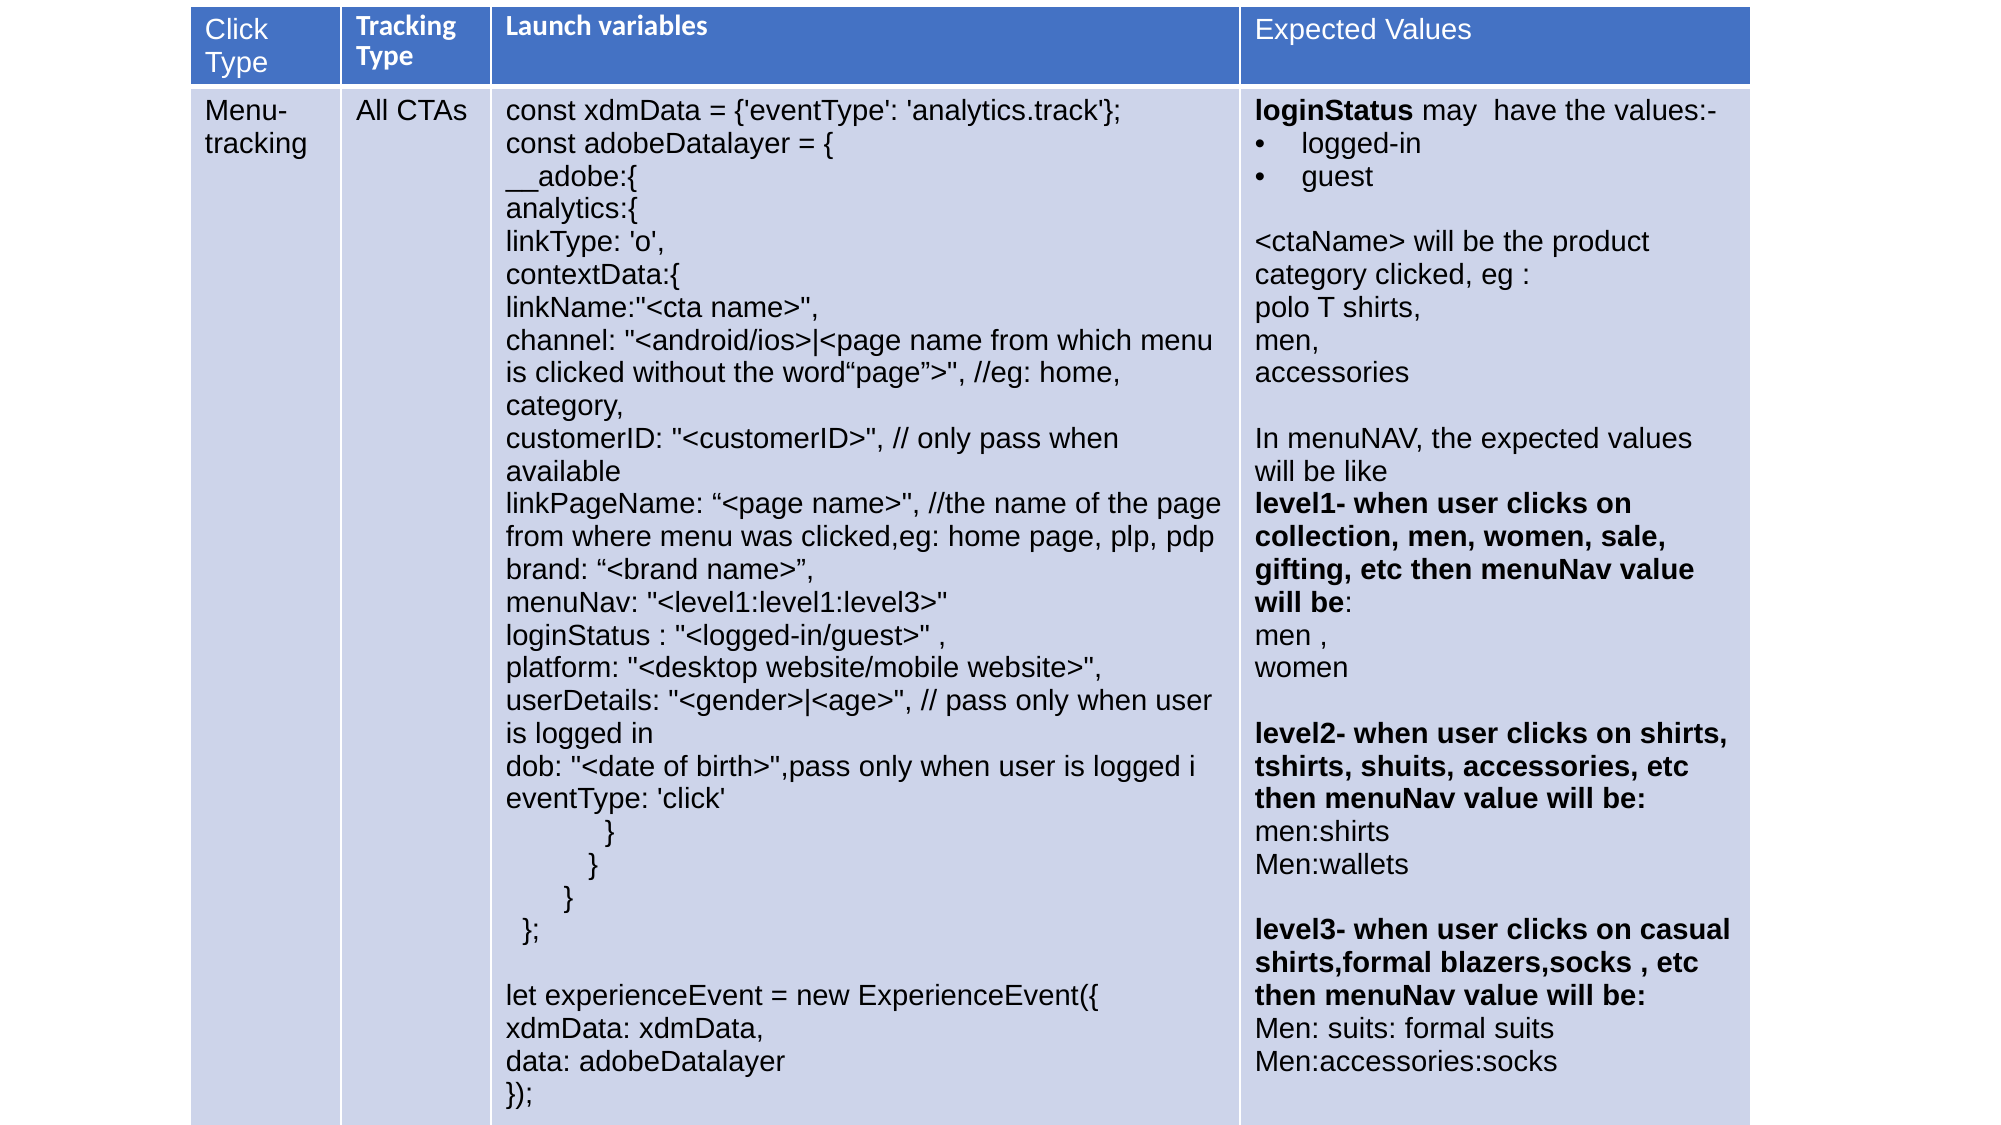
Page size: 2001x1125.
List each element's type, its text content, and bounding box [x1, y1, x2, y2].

table_cell All CTAs [342, 89, 490, 1125]
table_header Click Type [191, 7, 340, 84]
table_header Expected Values [1241, 7, 1750, 84]
table_cell Menu-tracking [191, 89, 340, 1125]
table_cell loginStatus may have the values:- logged-in guest <ctaName> will be the product category clicked, eg : polo T shirts, men, accessories In menuNAV, the expected values will be like level1- when user clicks on collection, men, women, sale, gifting, etc then menuNav value will be: men , women level2- when user clicks on shirts, tshirts, shuits, accessories, etc then menuNav value will be: men:shirts Men:wallets level3- when user clicks on casual shirts,formal blazers,socks , etc then menuNav value will be: Men: suits: formal suits Men:accessories:socks [1241, 89, 1750, 1125]
table_header Launch variables [492, 7, 1239, 84]
table_cell const xdmData = {'eventType': 'analytics.track'}; const adobeDatalayer = { __adobe:{ analytics:{ linkType: 'o', contextData:{ linkName:"<cta name>", channel: "<android/ios>|<page name from which menu is clicked without the word“page”>", //eg: home, category, customerID: "<customerID>", // only pass when available linkPageName: “<page name>", //the name of the page from where menu was clicked,eg: home page, plp, pdp brand: “<brand name>”, menuNav: "<level1:level1:level3>" loginStatus : "<logged-in/guest>" , platform: "<desktop website/mobile website>", userDetails: "<gender>|<age>", // pass only when user is logged in dob: "<date of birth>",pass only when user is logged i eventType: 'click' } } } }; let experienceEvent = new ExperienceEvent({ xdmData: xdmData, data: adobeDatalayer }); Edge.sendEvent(experienceEvent) [492, 89, 1239, 1125]
table_header Tracking Type [342, 7, 490, 84]
